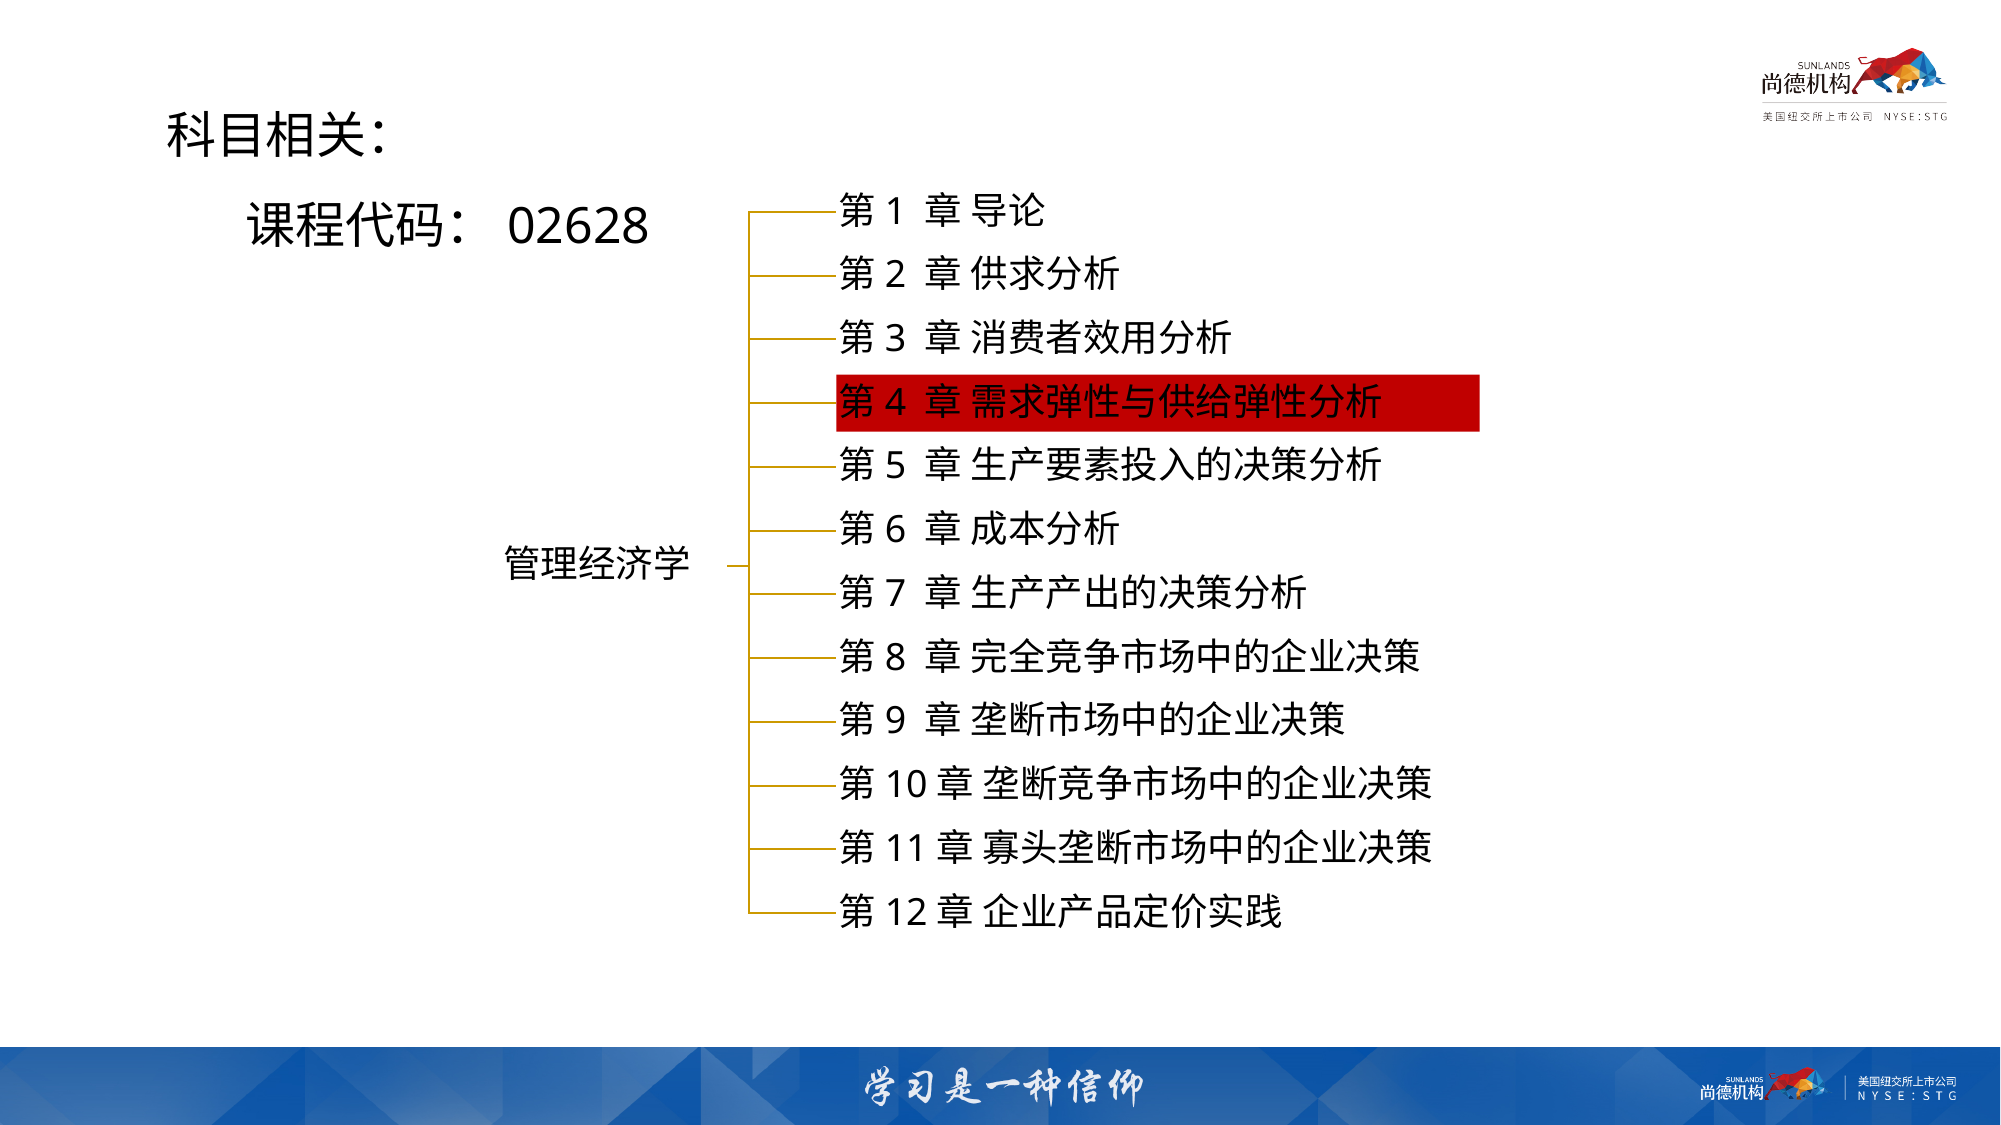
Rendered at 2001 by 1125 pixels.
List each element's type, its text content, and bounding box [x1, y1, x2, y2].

text_box 科目相关： 课程代码：02628 [151, 65, 1381, 182]
picture [0, 1047, 2001, 1125]
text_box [151, 182, 2000, 943]
picture [1720, 19, 1989, 150]
